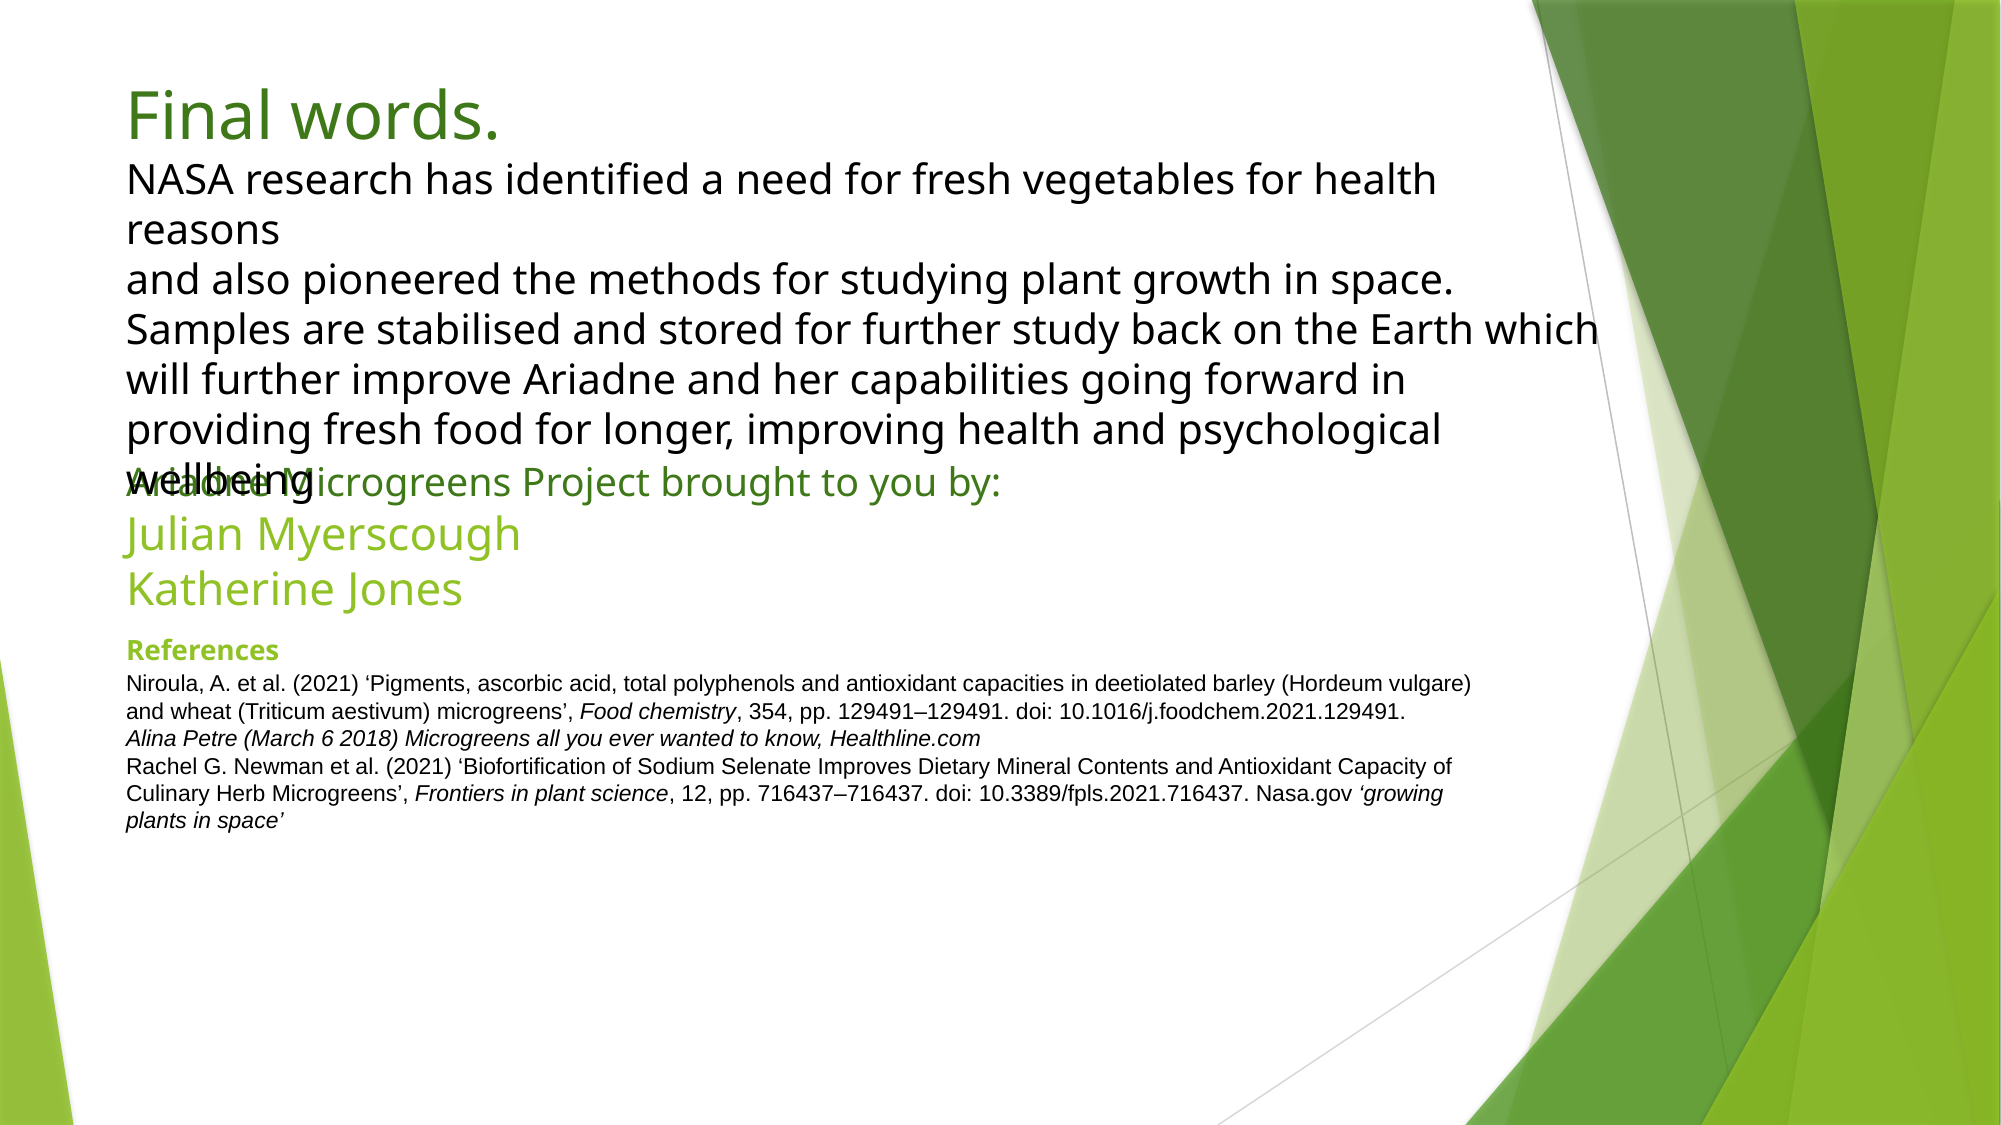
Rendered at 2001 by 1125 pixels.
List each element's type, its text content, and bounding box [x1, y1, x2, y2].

text_box Final words. NASA research has identified a need for fresh vegetables for health reasons and also pioneered the methods for studying plant growth in space. Samples are stabilised and stored for further study back on the Earth which will further improve Ariadne and her capabilities going forward in providing fresh food for longer, improving health and psychological wellbeing [111, 65, 1616, 511]
title Ariadne Microgreens Project brought to you by: Julian Myerscough Katherine Jones References Niroula, A. et al. (2021) ‘Pigments, ascorbic acid, total polyphenols and antioxidant capacities in deetiolated barley (Hordeum vulgare) and wheat (Triticum aestivum) microgreens’, Food chemistry, 354, pp. 129491–129491. doi: 10.1016/j.foodchem.2021.129491. Alina Petre (March 6 2018) Microgreens all you ever wanted to know, Healthline.com Rachel G. Newman et al. (2021) ‘Biofortification of Sodium Selenate Improves Dietary Mineral Contents and Antioxidant Capacity of Culinary Herb Microgreens’, Frontiers in plant science, 12, pp. 716437–716437. doi: 10.3389/fpls.2021.716437. Nasa.gov ‘growing plants in space’ [111, 511, 1522, 964]
